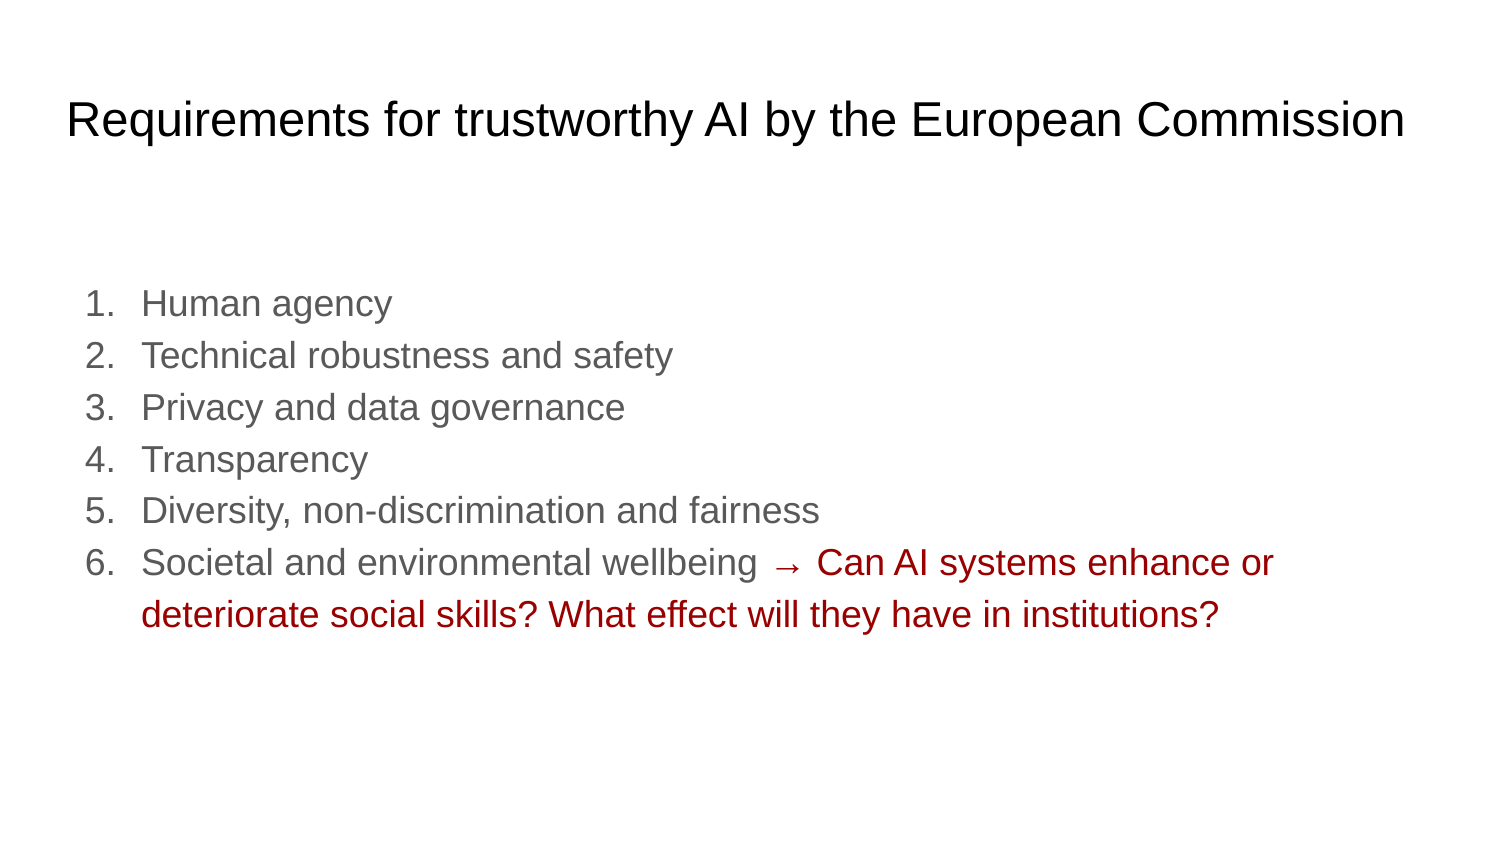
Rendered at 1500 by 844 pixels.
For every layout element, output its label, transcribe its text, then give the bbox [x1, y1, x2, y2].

list Human agency Technical robustness and safety Privacy and data governance Transparency Diversity, non-discrimination and fairness Societal and environmental wellbeing → Can AI systems enhance or deteriorate social skills? What effect will they have in institutions? [51, 257, 1449, 750]
title Requirements for trustworthy AI by the European Commission [51, 72, 1449, 167]
